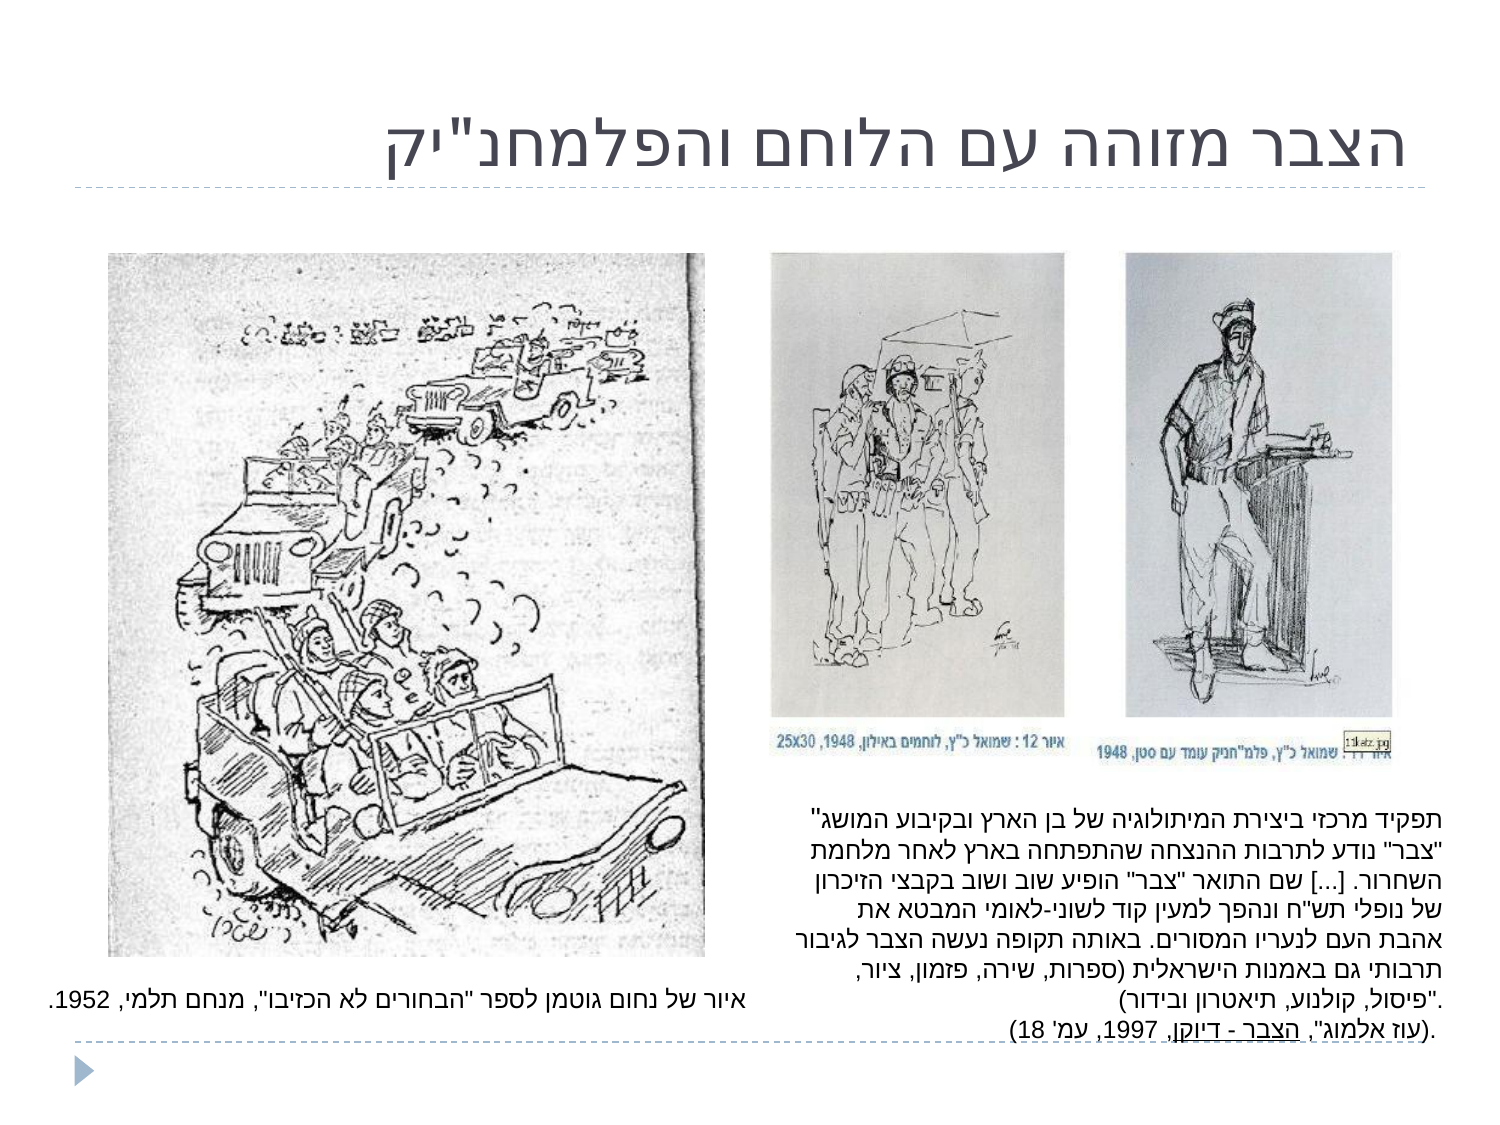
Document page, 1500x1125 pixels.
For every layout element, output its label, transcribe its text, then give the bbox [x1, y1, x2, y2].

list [749, 231, 1414, 773]
text_box איור של נחום גוטמן לספר "הבחורים לא הכזיבו", מנחם תלמי, 1952. [29, 975, 762, 1022]
text_box "תפקיד מרכזי ביצירת המיתולוגיה של בן הארץ ובקיבוע המושג "צבר" נודע לתרבות ההנצחה שהתפתחה בארץ לאחר מלחמת השחרור. [...] שם התואר "צבר" הופיע שוב ושוב בקבצי הזיכרון של נופלי תש"ח ונהפך למעין קוד לשוני-לאומי המבטא את אהבת העם לנעריו המסורים. באותה תקופה נעשה הצבר לגיבור תרבותי גם באמנות הישראלית (ספרות, שירה, פזמון, ציור, פיסול, קולנוע, תיאטרון ובידור)". (עוז אלמוג", הצבר - דיוקן, 1997, עמ' 18). [773, 791, 1459, 1055]
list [108, 252, 705, 957]
title הצבר מזוהה עם הלוחם והפלמחנ"יק [75, 37, 1425, 188]
